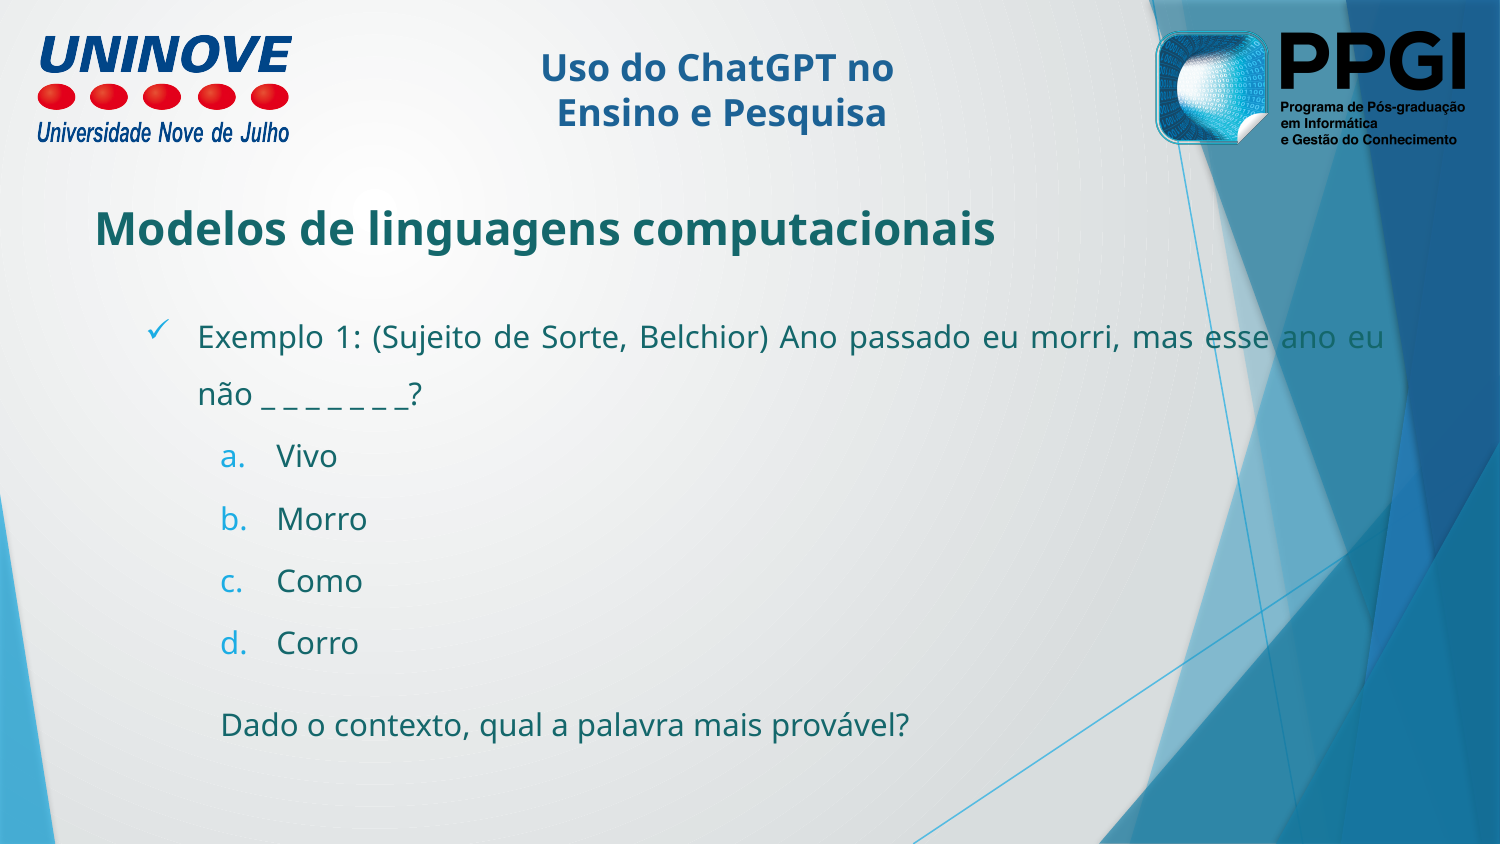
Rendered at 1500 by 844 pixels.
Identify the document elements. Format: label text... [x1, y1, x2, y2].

picture [32, 28, 293, 148]
list Exemplo 1: (Sujeito de Sorte, Belchior) Ano passado eu morri, mas esse ano eu não _ _ _ _ _ _ _? Vivo Morro Como Corro Dado o contexto, qual a palavra mais provável? [51, 283, 1402, 789]
picture [1152, 28, 1468, 148]
text_box Modelos de linguagens computacionais [79, 184, 1500, 270]
text_box Uso do ChatGPT no Ensino e Pesquisa [385, 28, 1060, 149]
